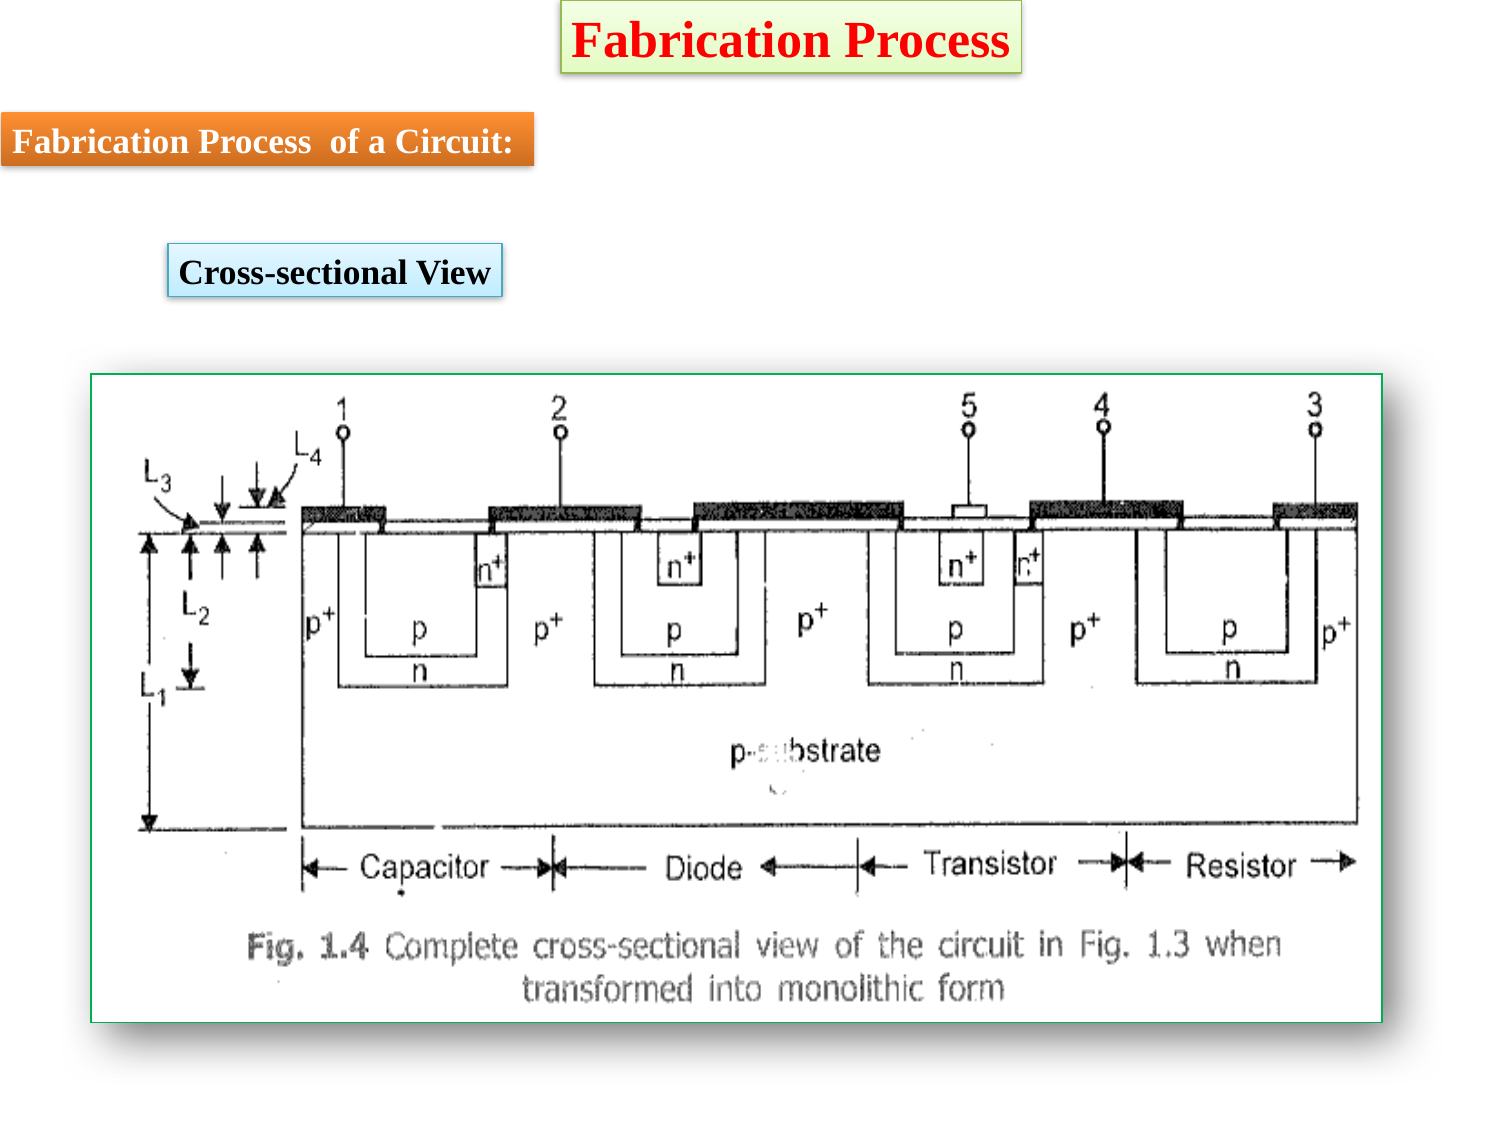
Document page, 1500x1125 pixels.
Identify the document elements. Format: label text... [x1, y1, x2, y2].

picture [91, 374, 1382, 1023]
text_box Fabrication Process of a Circuit: [1, 112, 535, 166]
text_box Cross-sectional View [167, 243, 503, 297]
text_box Fabrication Process [560, 0, 1022, 74]
